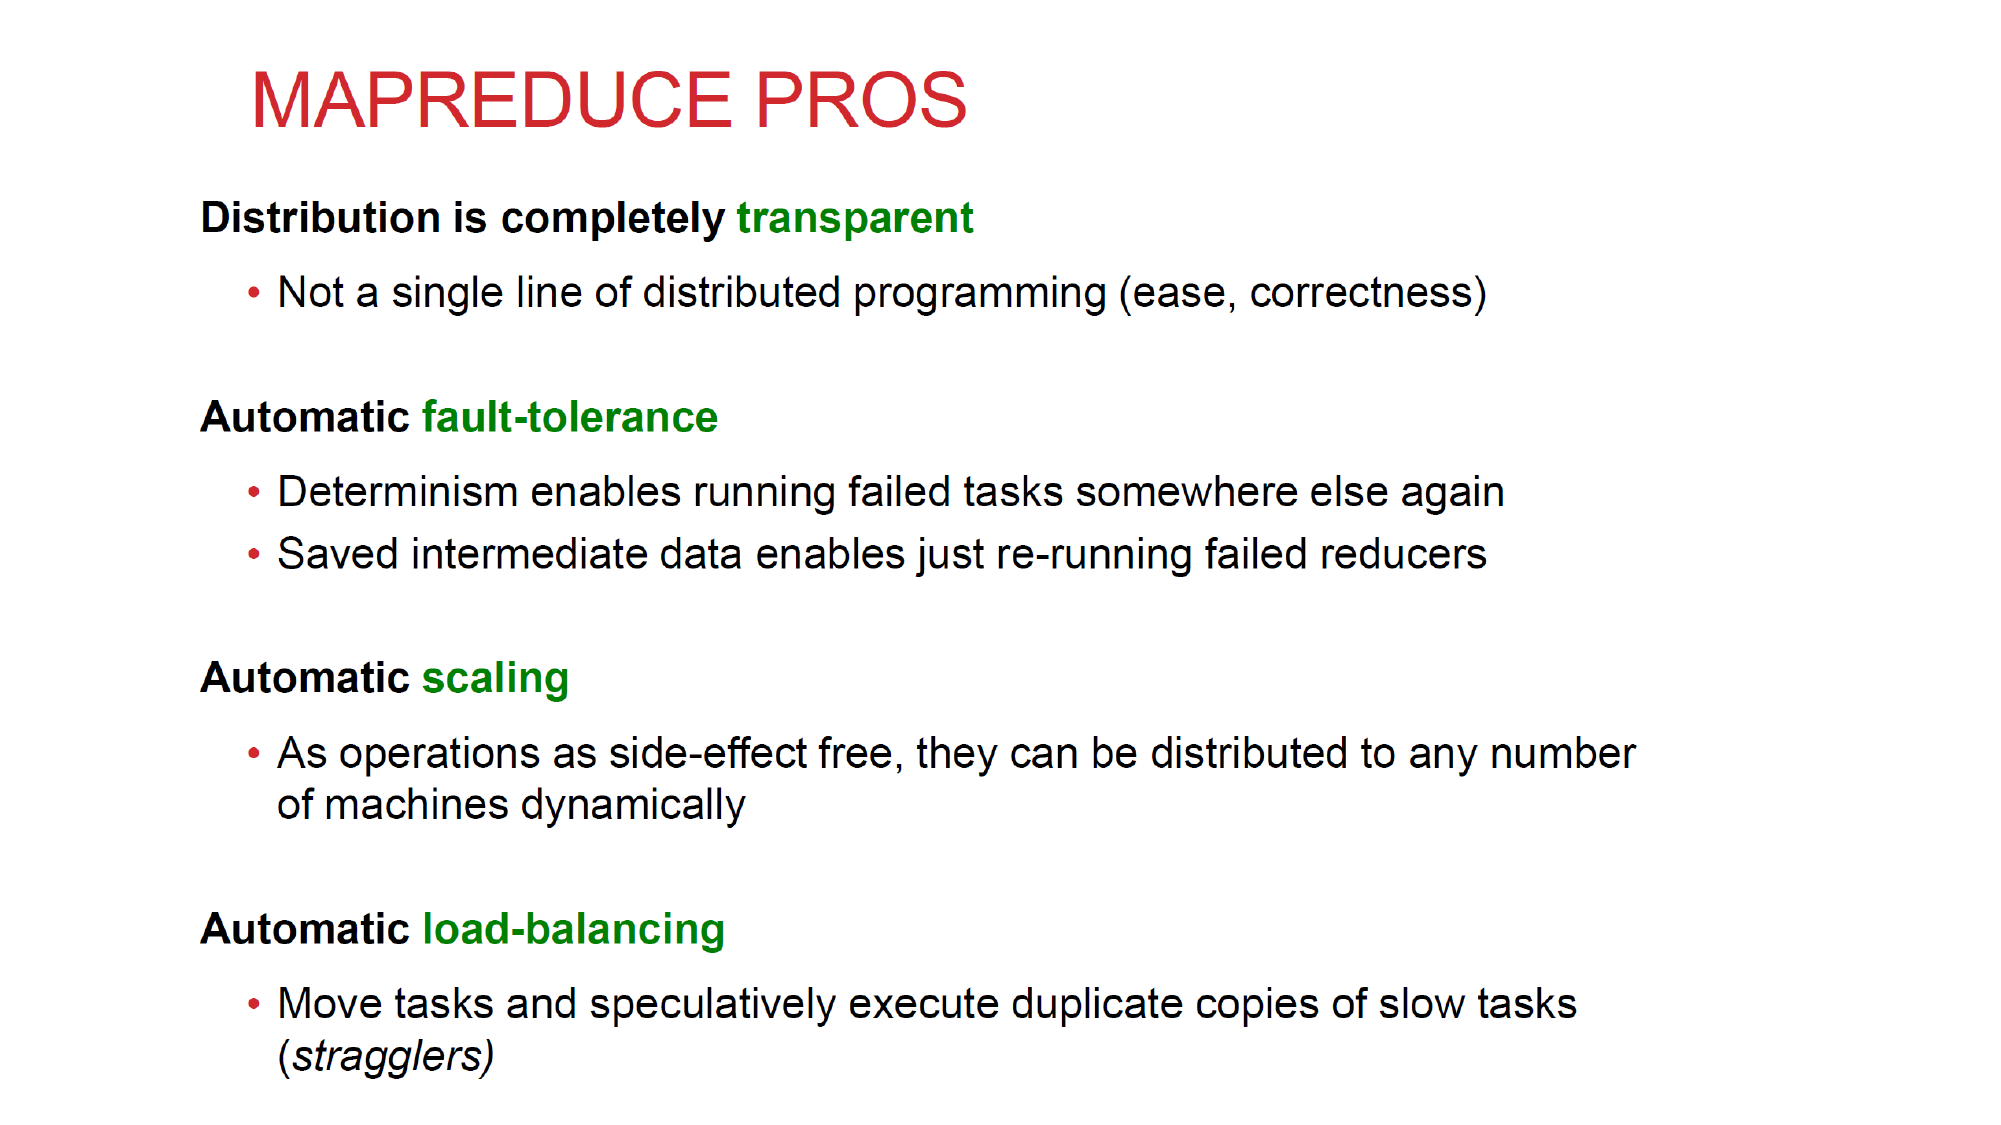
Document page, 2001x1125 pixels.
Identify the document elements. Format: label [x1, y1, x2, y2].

picture [182, 42, 1656, 1103]
